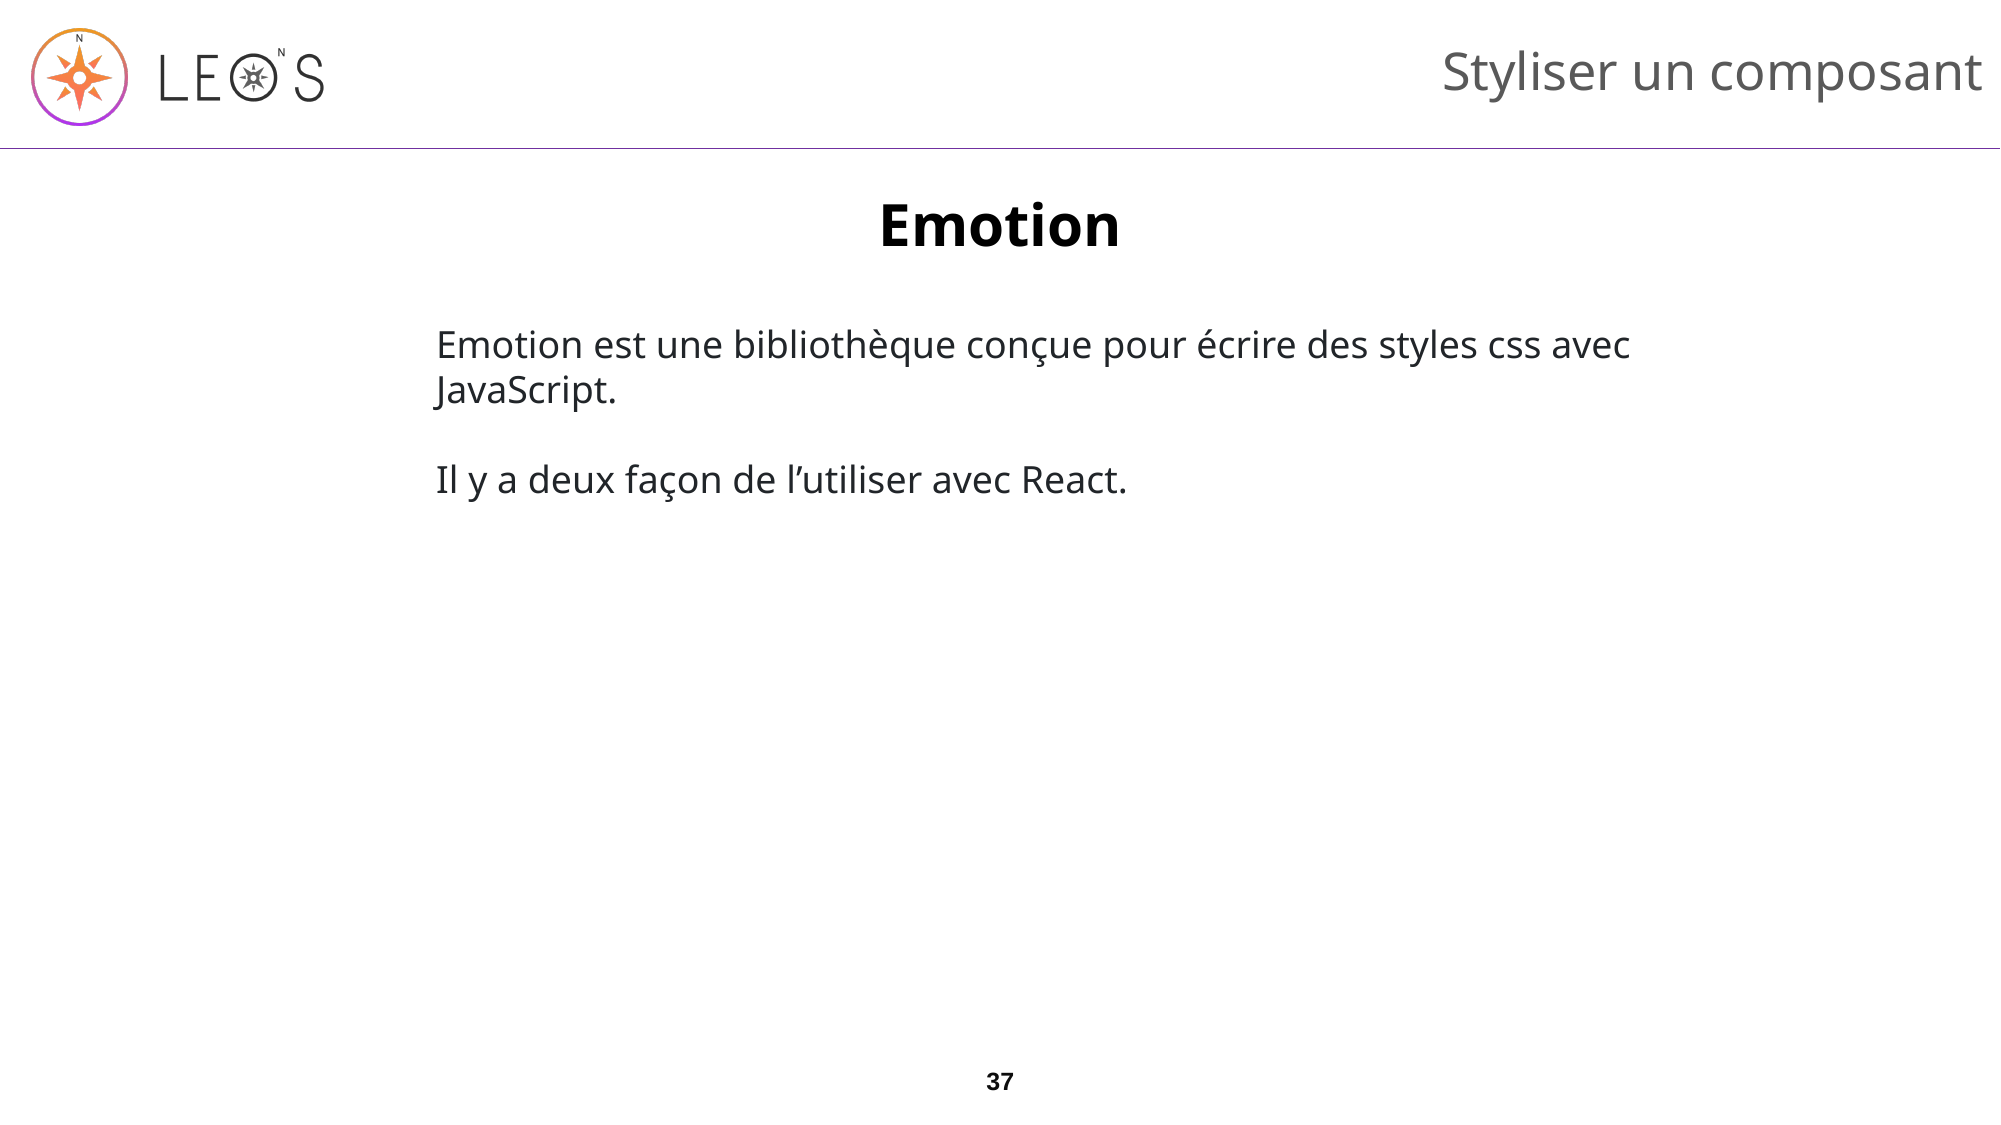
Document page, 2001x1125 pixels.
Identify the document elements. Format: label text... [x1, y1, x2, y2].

title Styliser un composant [0, 0, 1984, 148]
text_box Emotion est une bibliothèque conçue pour écrire des styles css avec JavaScript. Il y a deux façon de l’utiliser avec React. [421, 313, 1675, 508]
subtitle Emotion [250, 149, 1751, 308]
picture [31, 28, 324, 126]
slide_number 8 [775, 1050, 1226, 1111]
